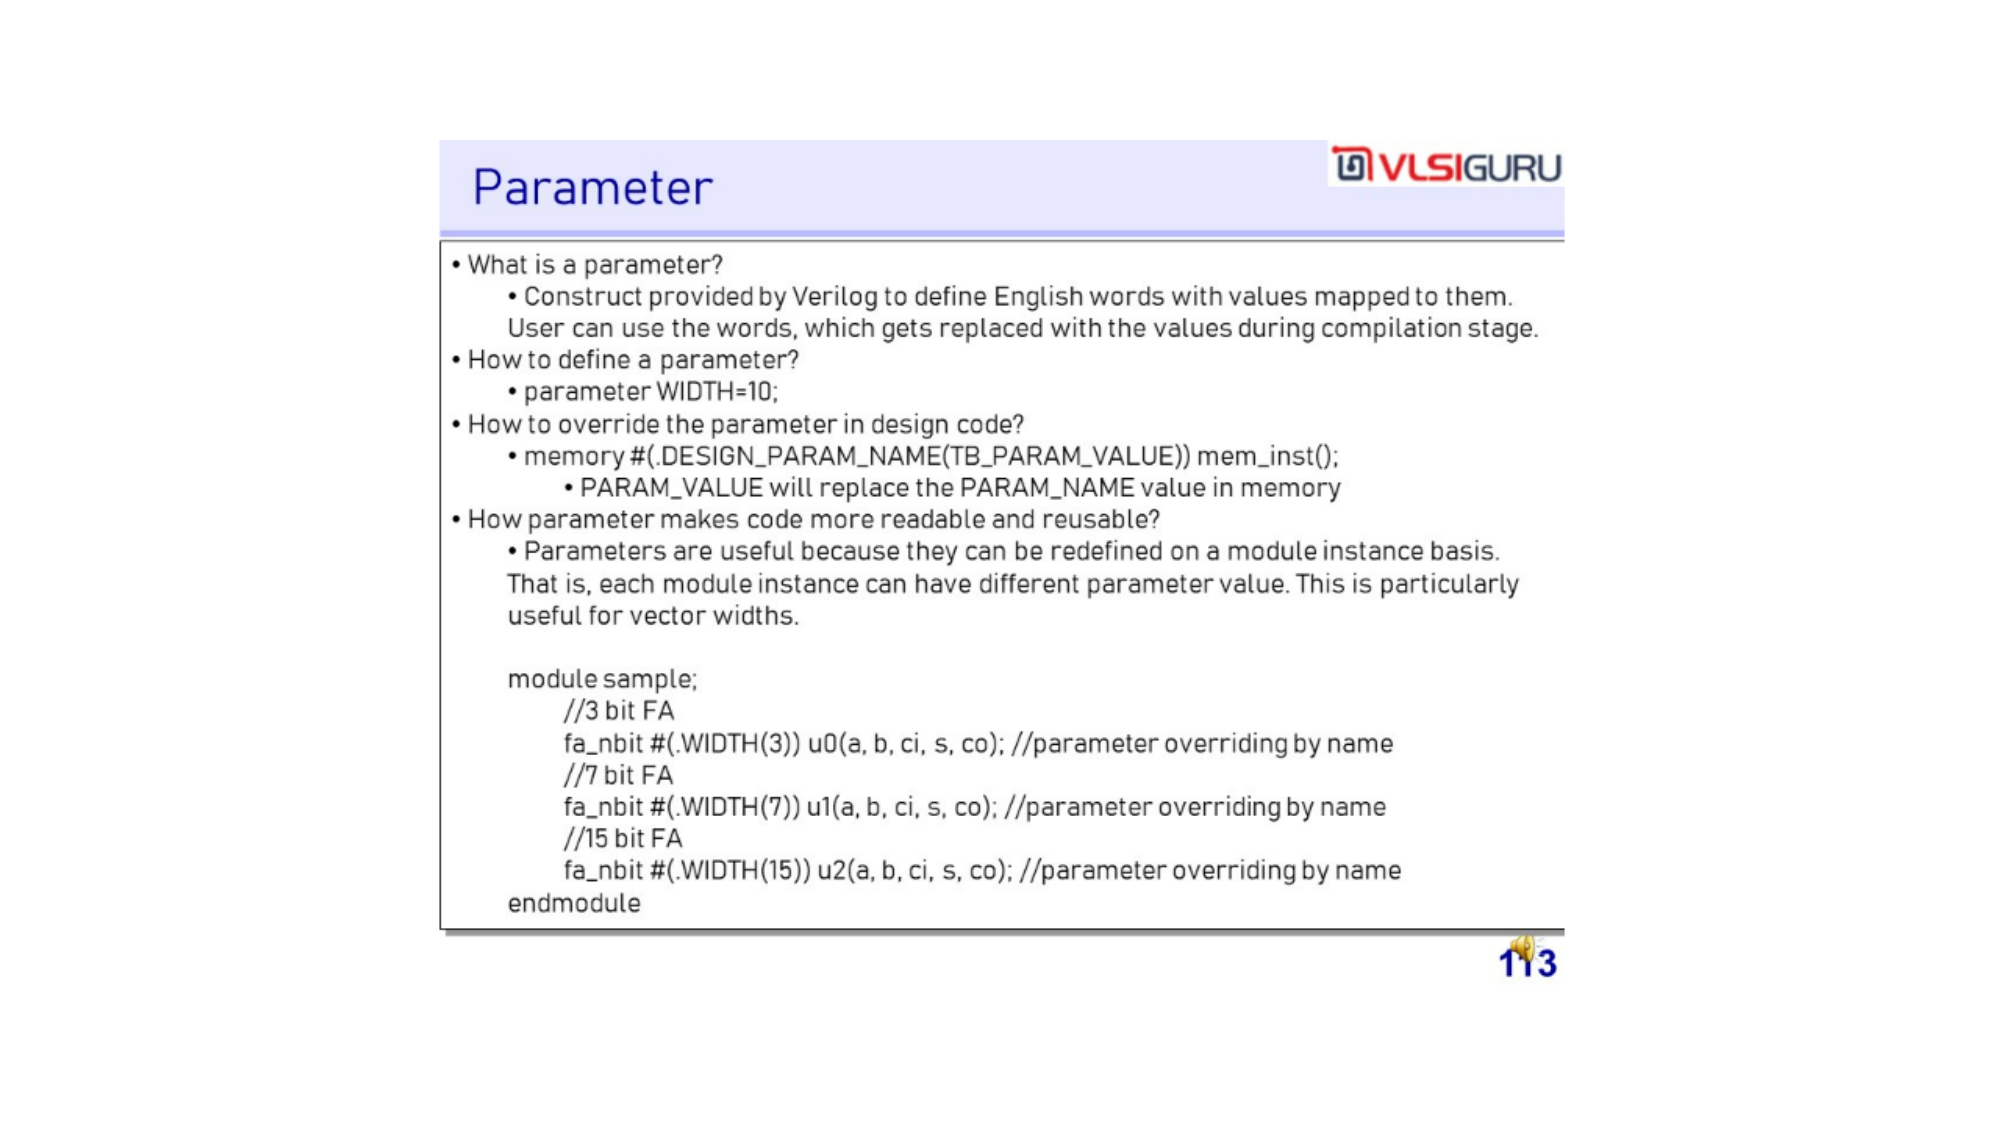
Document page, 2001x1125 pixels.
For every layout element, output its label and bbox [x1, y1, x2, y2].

picture [420, 140, 1579, 985]
